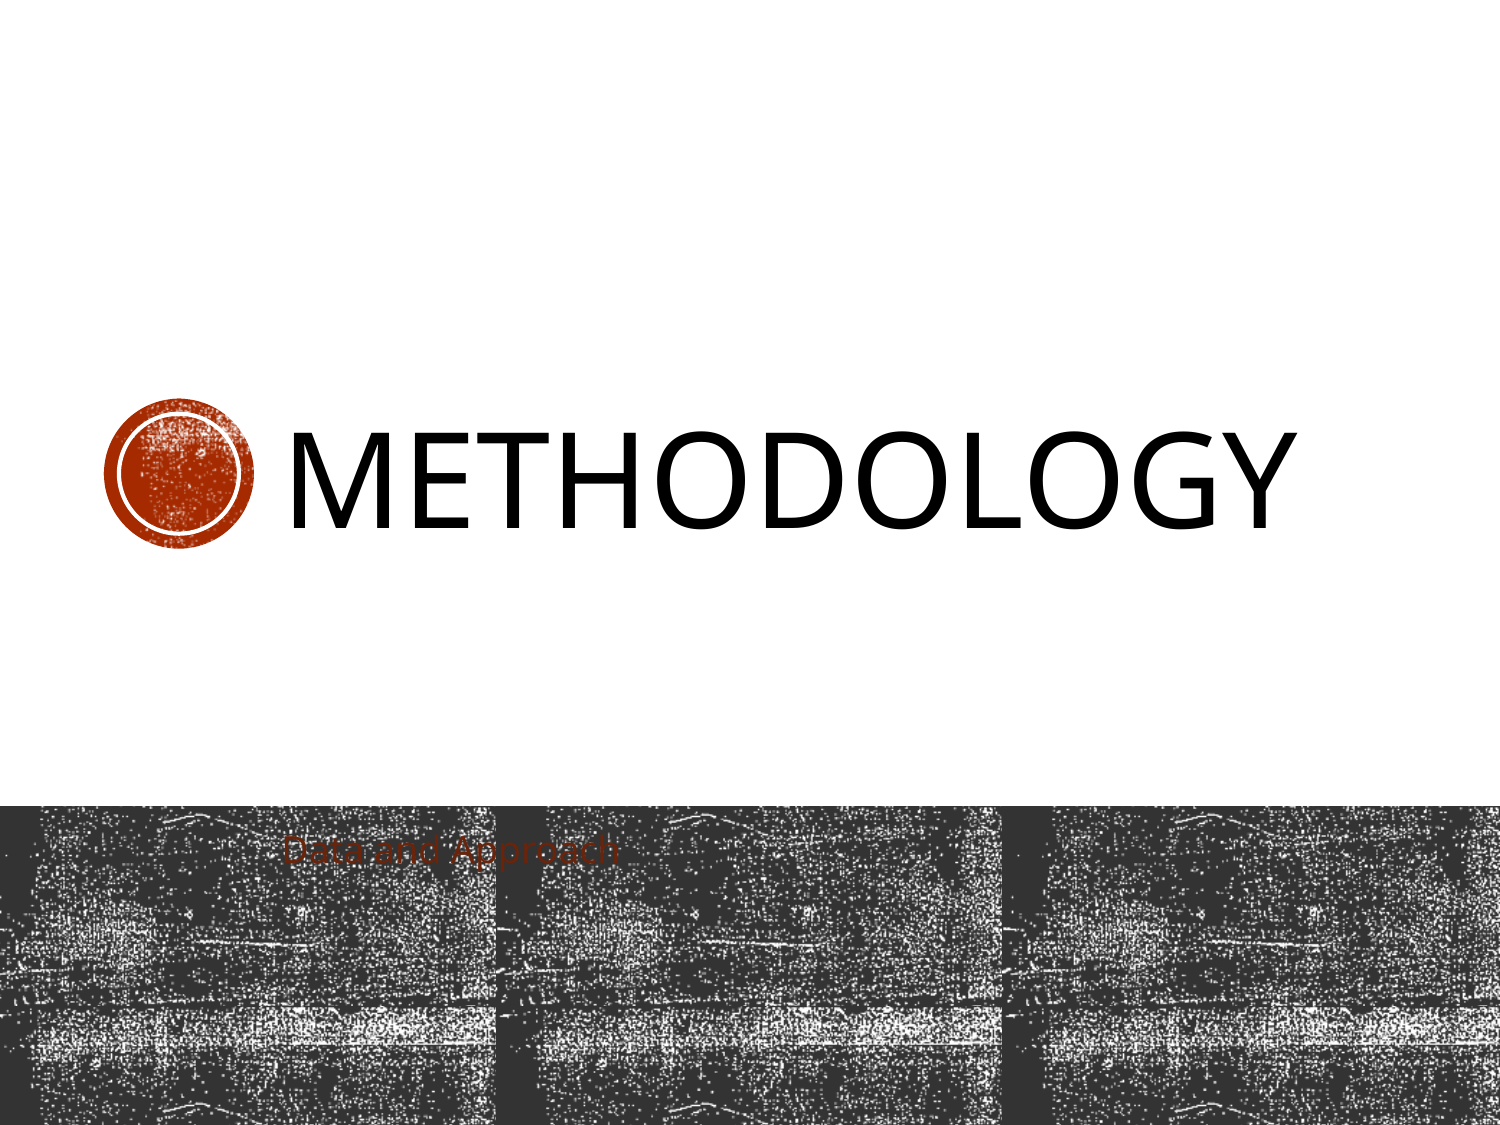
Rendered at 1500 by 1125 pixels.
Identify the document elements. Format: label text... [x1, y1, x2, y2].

list Data and Approach [266, 823, 1381, 999]
title Methodology [266, 201, 1409, 779]
